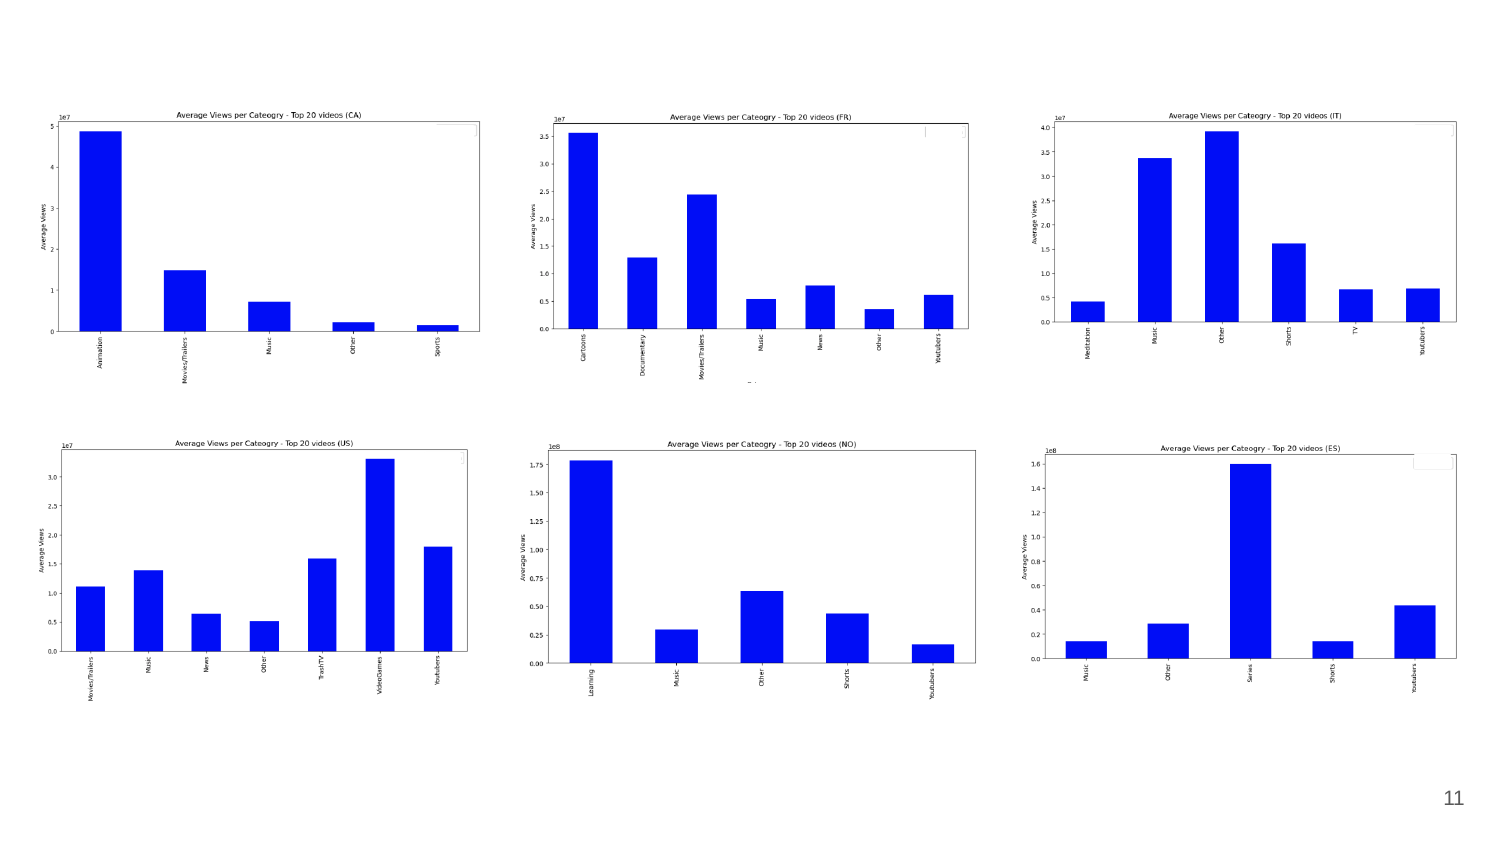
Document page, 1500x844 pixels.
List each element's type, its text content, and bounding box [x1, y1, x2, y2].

picture [1026, 109, 1465, 361]
picture [519, 436, 981, 703]
slide_number ‹#› [1389, 764, 1480, 830]
picture [34, 436, 472, 703]
picture [1017, 431, 1465, 695]
picture [526, 109, 974, 383]
picture [38, 108, 485, 384]
